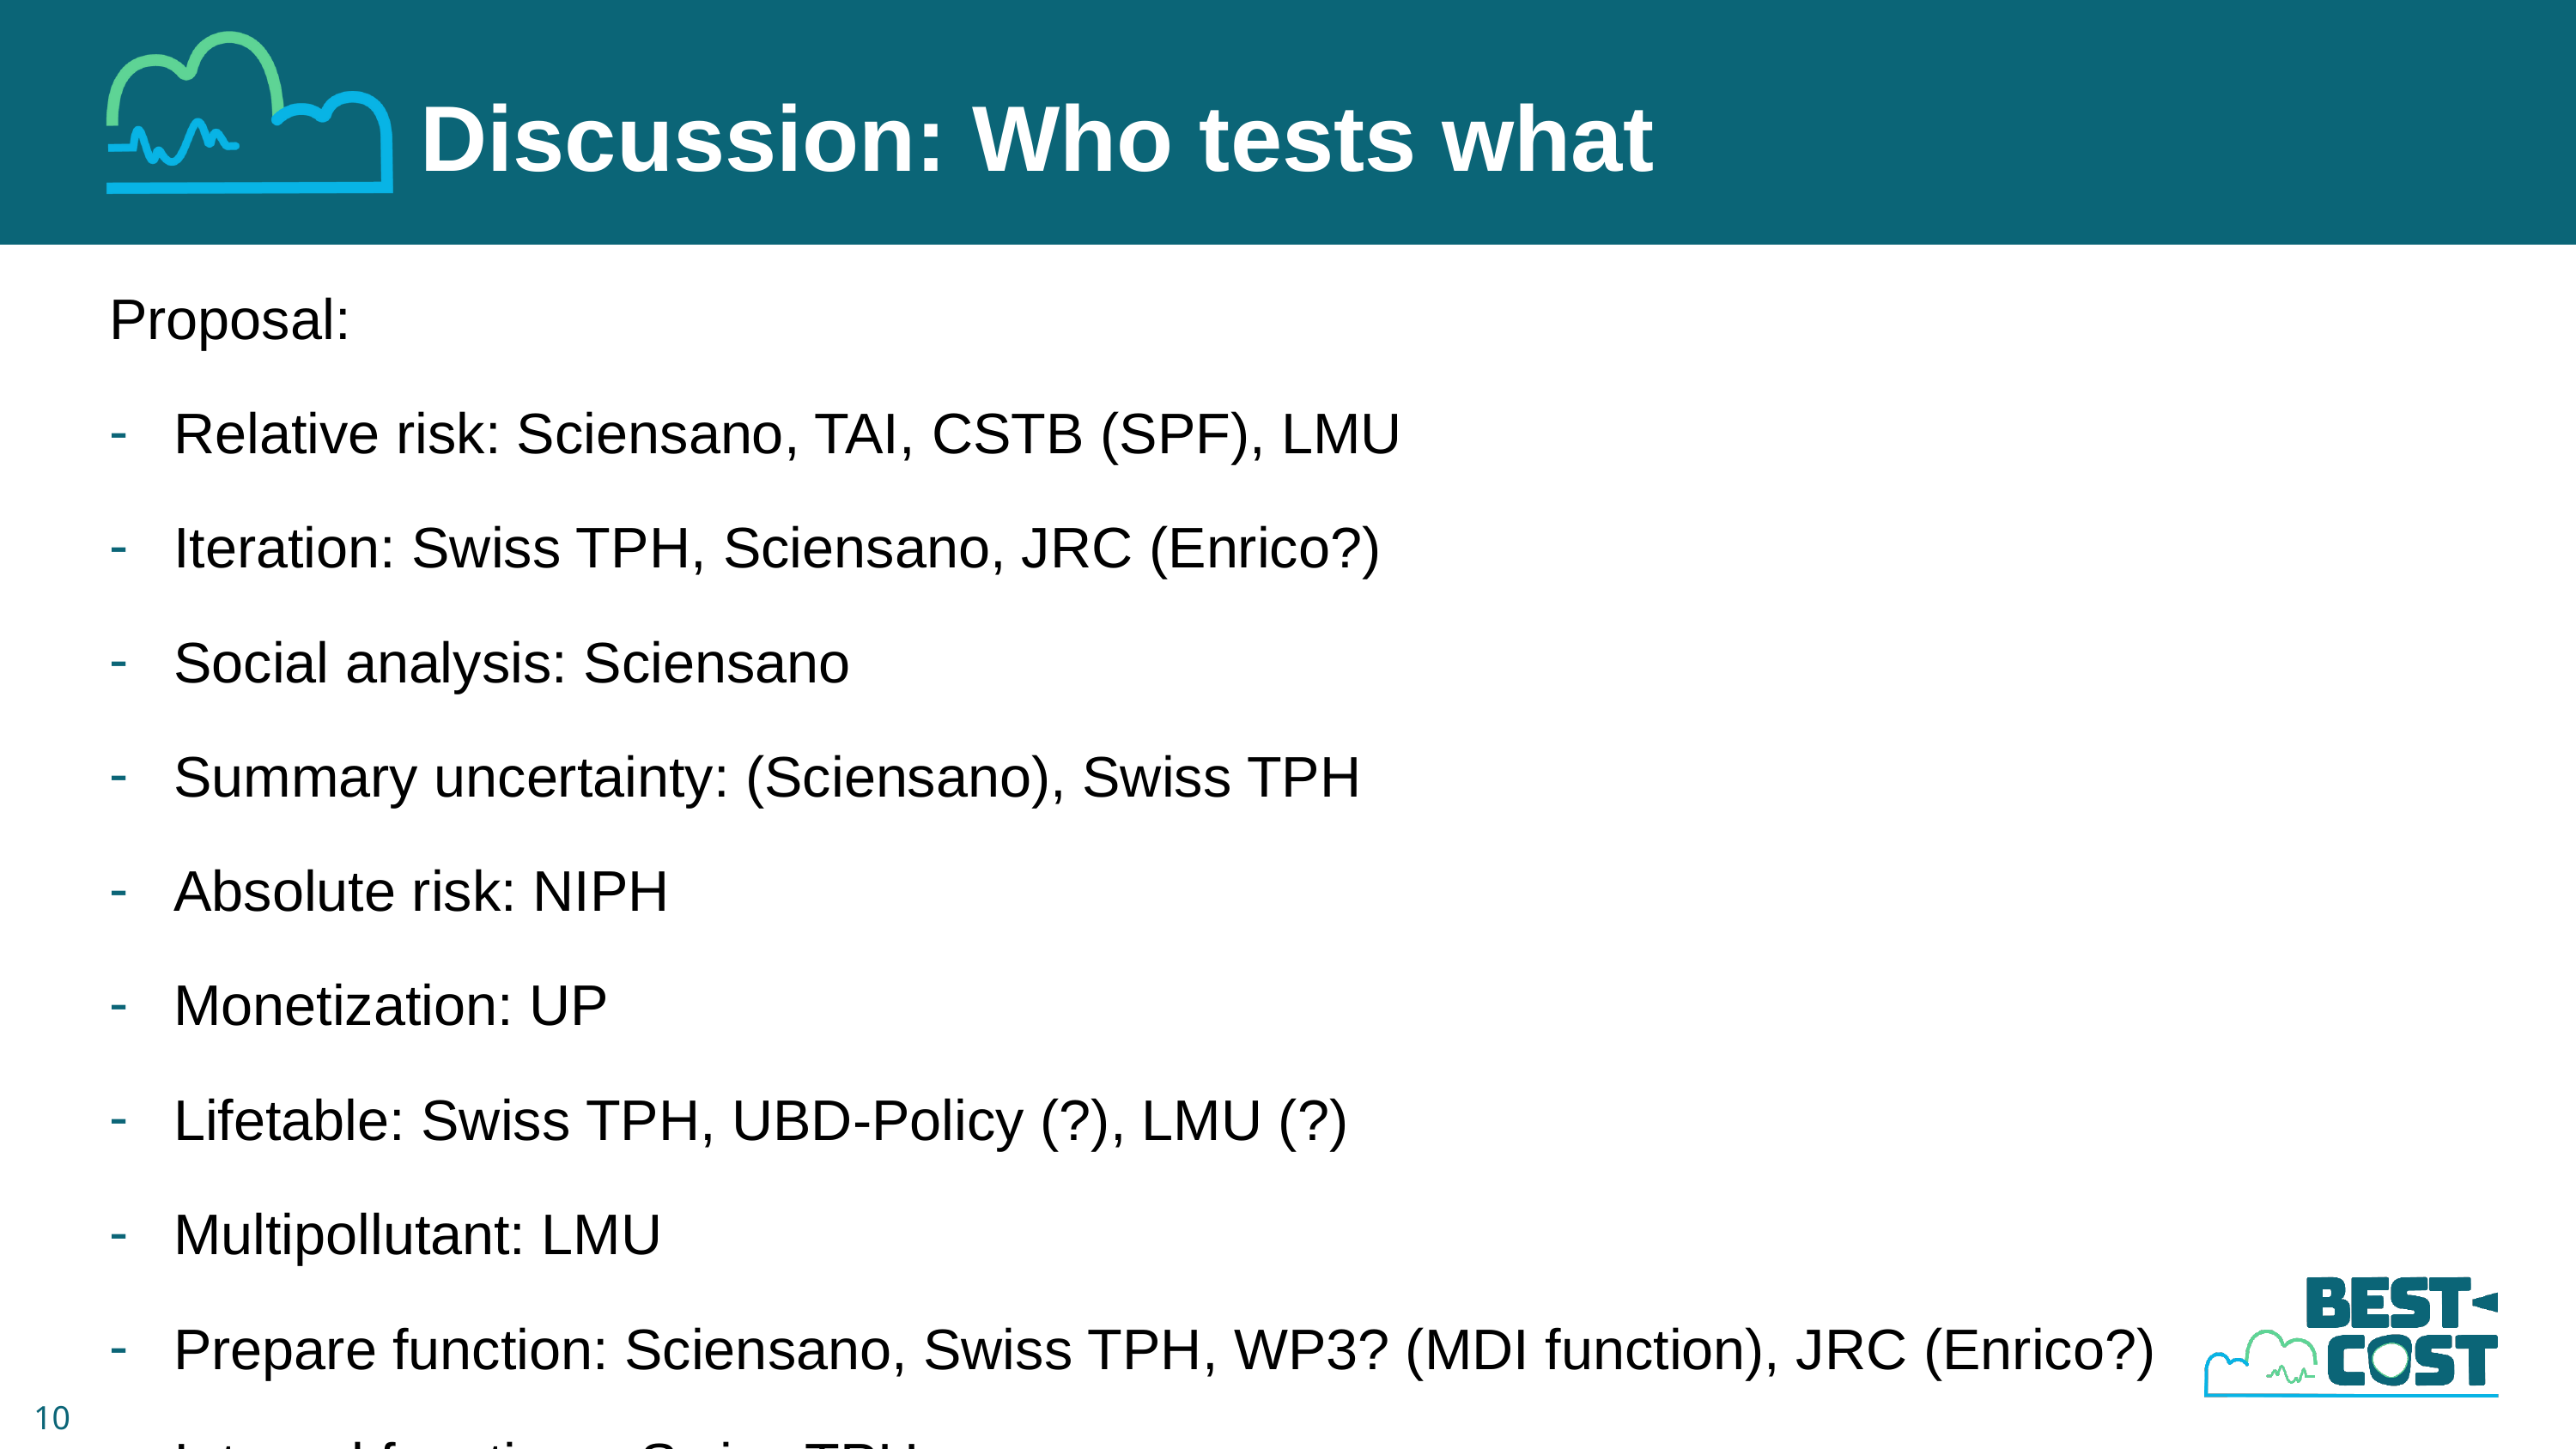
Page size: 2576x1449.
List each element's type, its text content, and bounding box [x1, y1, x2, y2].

picture [95, 31, 408, 210]
text_box Discussion: Who tests what [407, 72, 2394, 199]
picture [2199, 1228, 2500, 1422]
list Proposal: Relative risk: Sciensano, TAI, CSTB (SPF), LMU Iteration: Swiss TPH, Sciensano, JRC (Enrico?) Social analysis: Sciensano Summary uncertainty: (Sciensano), Swiss TPH Absolute risk: NIPH Monetization: UP Lifetable: Swiss TPH, UBD-Policy (?), LMU (?) Multipollutant: LMU Prepare function: Sciensano, Swiss TPH, WP3? (MDI function), JRC (Enrico?) Internal functions: Swiss TPH Other aspects: summary uncertainty, prepare functions, … to be decided [96, 241, 2470, 1390]
